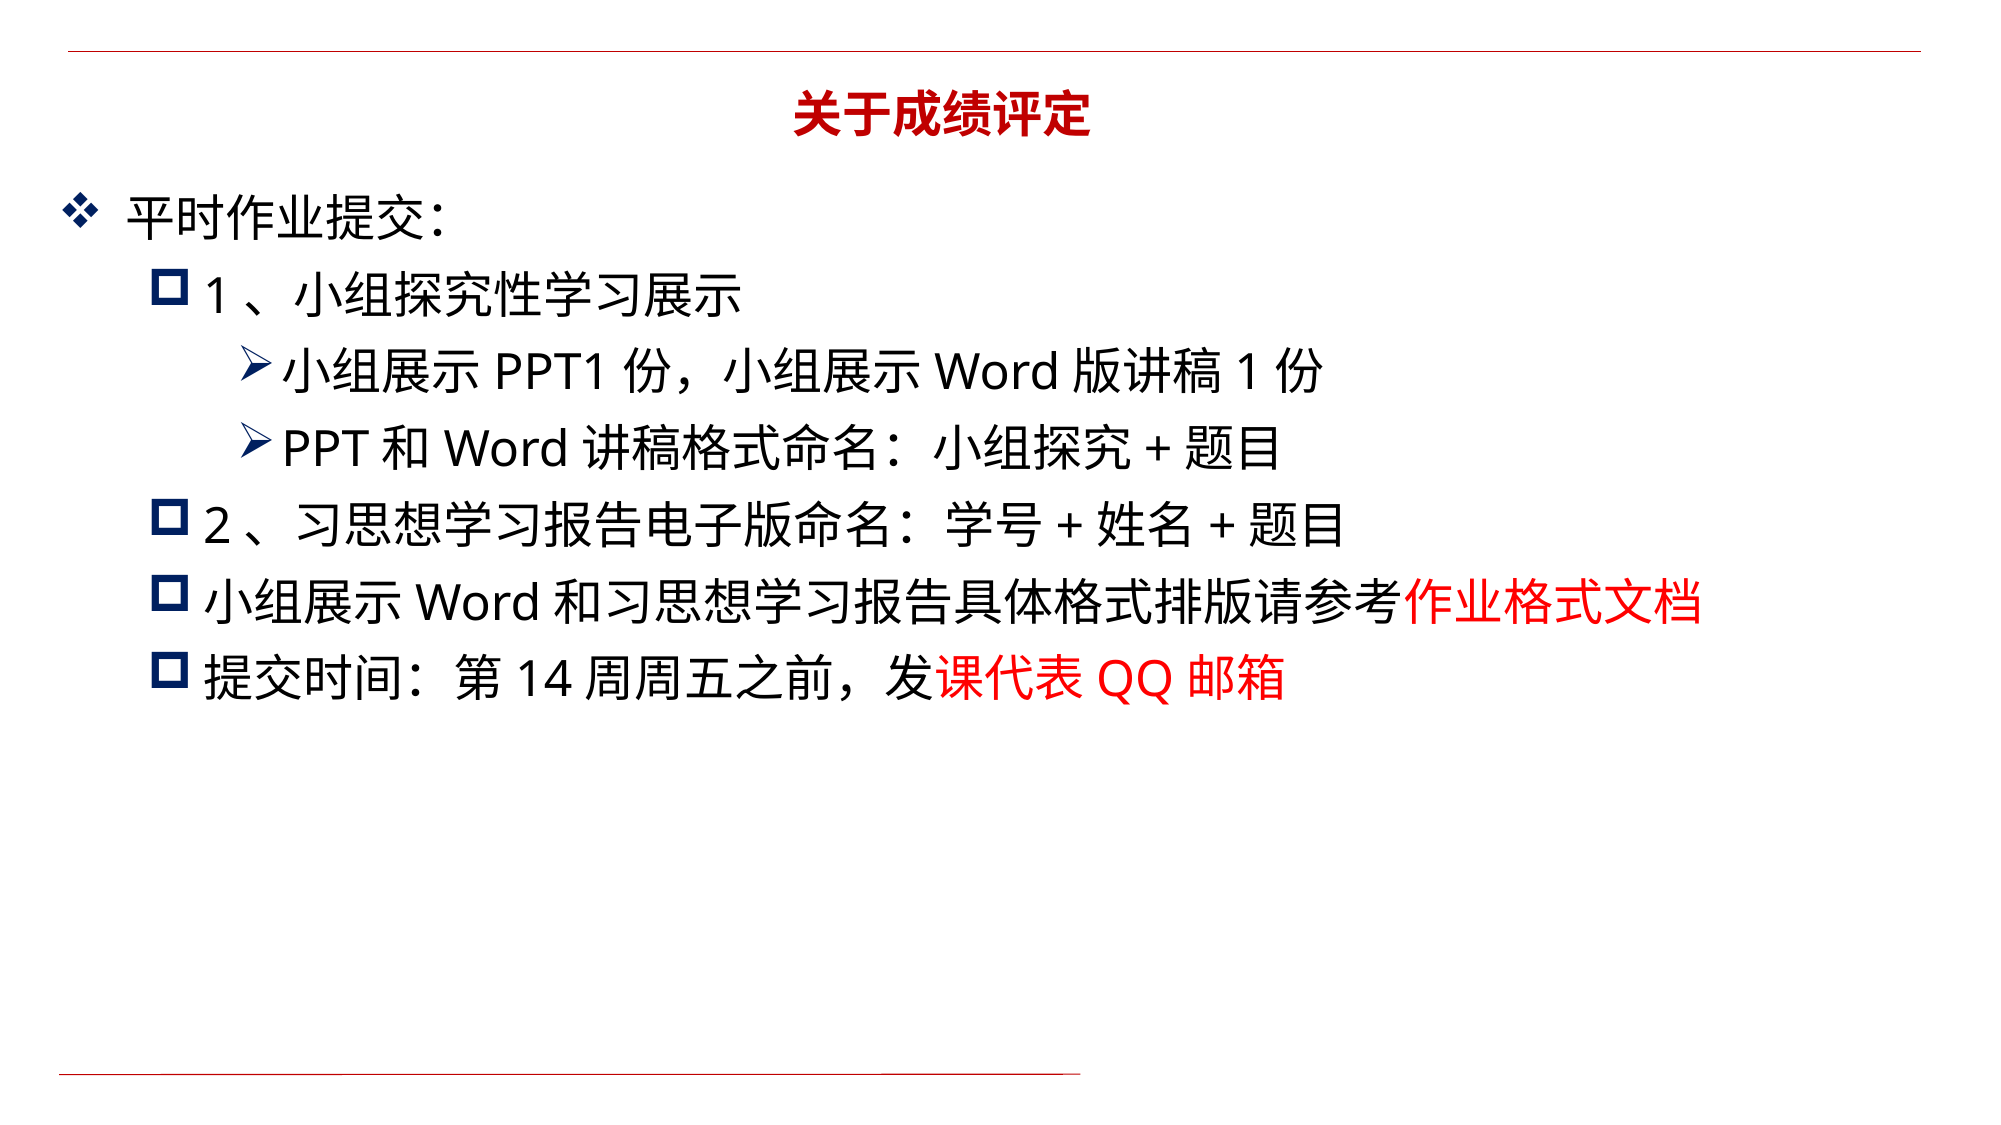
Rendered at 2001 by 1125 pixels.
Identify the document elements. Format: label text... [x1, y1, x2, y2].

text_box 平时作业提交： 1、小组探究性学习展示 小组展示PPT1份，小组展示Word版讲稿1份 PPT和Word讲稿格式命名：小组探究+题目 2、习思想学习报告电子版命名：学号+姓名+题目 小组展示Word和习思想学习报告具体格式排版请参考作业格式文档 提交时间：第14周周五之前，发课代表QQ邮箱 [40, 171, 1936, 1125]
text_box 关于成绩评定 [777, 52, 1108, 150]
text_box 关于成绩评定 [777, 44, 1108, 51]
